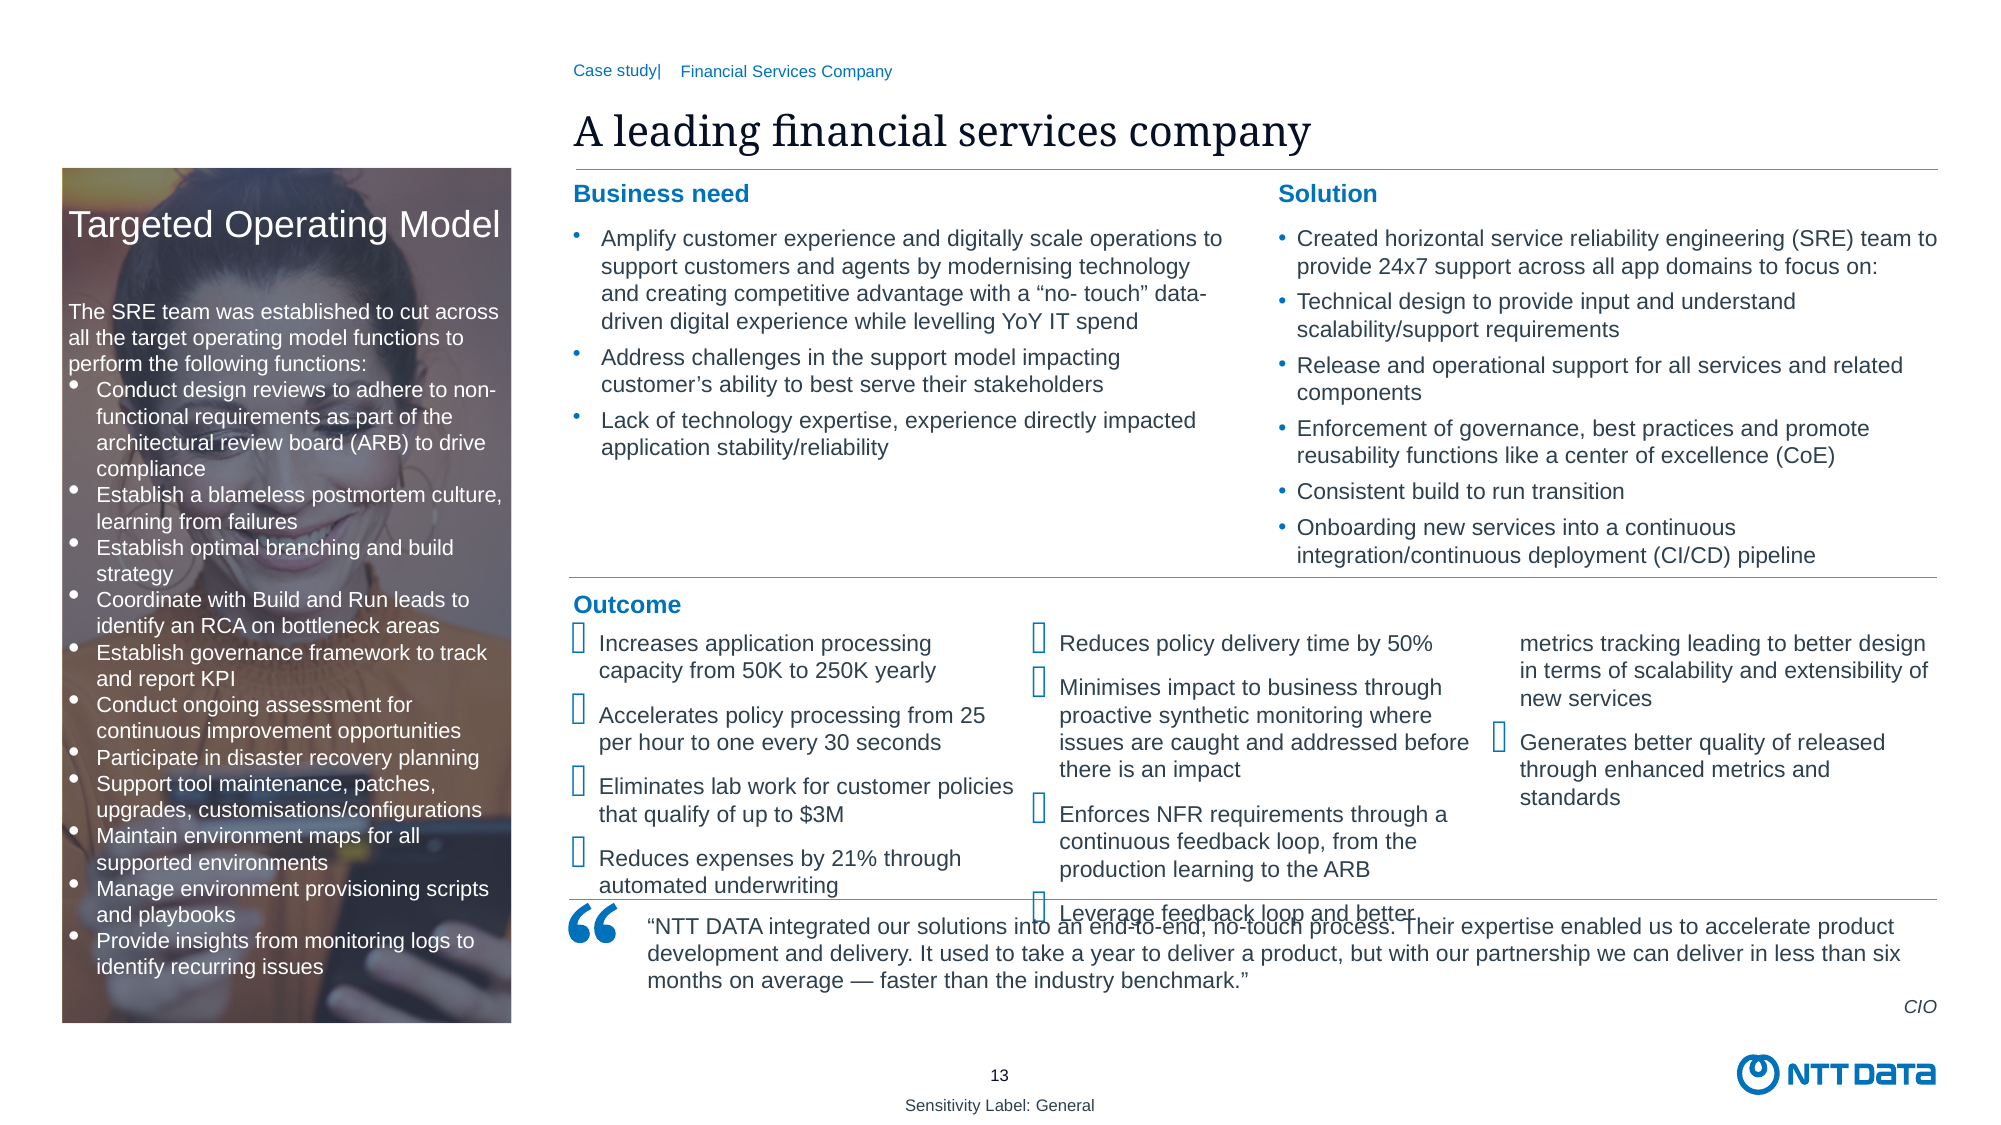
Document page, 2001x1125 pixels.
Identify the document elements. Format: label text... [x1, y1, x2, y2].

list CIO [1059, 986, 1937, 1015]
list Financial Services Company [680, 53, 1937, 88]
list Created horizontal service reliability engineering (SRE) team to provide 24x7 support across all app domains to focus on: Technical design to provide input and understand scalability/support requirements Release and operational support for all services and related components Enforcement of governance, best practices and promote reusability functions like a center of excellence (CoE) Consistent build to run transition Onboarding new services into a continuous integration/continuous deployment (CI/CD) pipeline [1278, 216, 1939, 551]
title A leading financial services company [573, 103, 1940, 158]
list “NTT DATA integrated our solutions into an end-to-end, no-touch process. Their expertise enabled us to accelerate product development and delivery. It used to take a year to deliver a product, but with our partnership we can deliver in less than six months on average — faster than the industry benchmark.” [647, 915, 1937, 990]
list Amplify customer experience and digitally scale operations to support customers and agents by modernising technology and creating competitive advantage with a “no- touch” data-driven digital experience while levelling YoY IT spend Address challenges in the support model impacting customer’s ability to best serve their stakeholders Lack of technology expertise, experience directly impacted application stability/reliability [572, 216, 1234, 551]
slide_number 13 [911, 1050, 1088, 1100]
list Increases application processing capacity from 50K to 250K yearly Accelerates policy processing from 25 per hour to one every 30 seconds Eliminates lab work for customer policies that qualify of up to $3M Reduces expenses by 21% through automated underwriting Reduces policy delivery time by 50% Minimises impact to business through proactive synthetic monitoring where issues are caught and addressed before there is an impact Enforces NFR requirements through a continuous feedback loop, from the production learning to the ARB Leverage feedback loop and better metrics tracking leading to better design in terms of scalability and extensibility of new services Generates better quality of released through enhanced metrics and standards [570, 621, 1937, 854]
picture [61, 167, 512, 1025]
